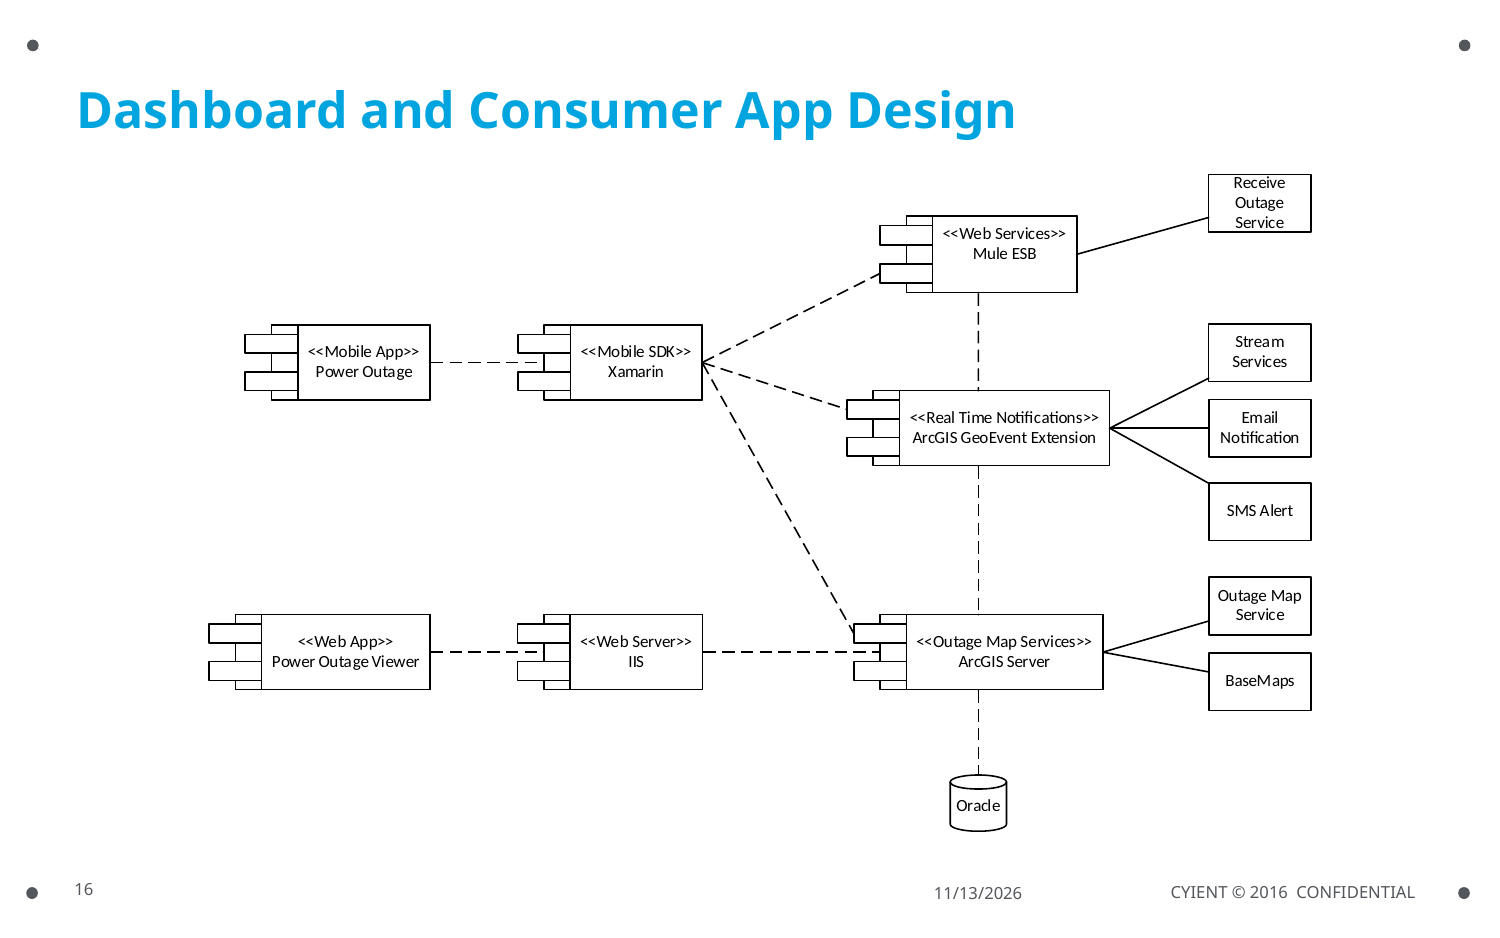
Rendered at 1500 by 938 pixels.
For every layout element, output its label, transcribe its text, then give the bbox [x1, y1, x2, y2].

slide_number 16 [59, 871, 164, 900]
picture [205, 170, 1313, 832]
title Dashboard and Consumer App Design [76, 84, 1436, 192]
